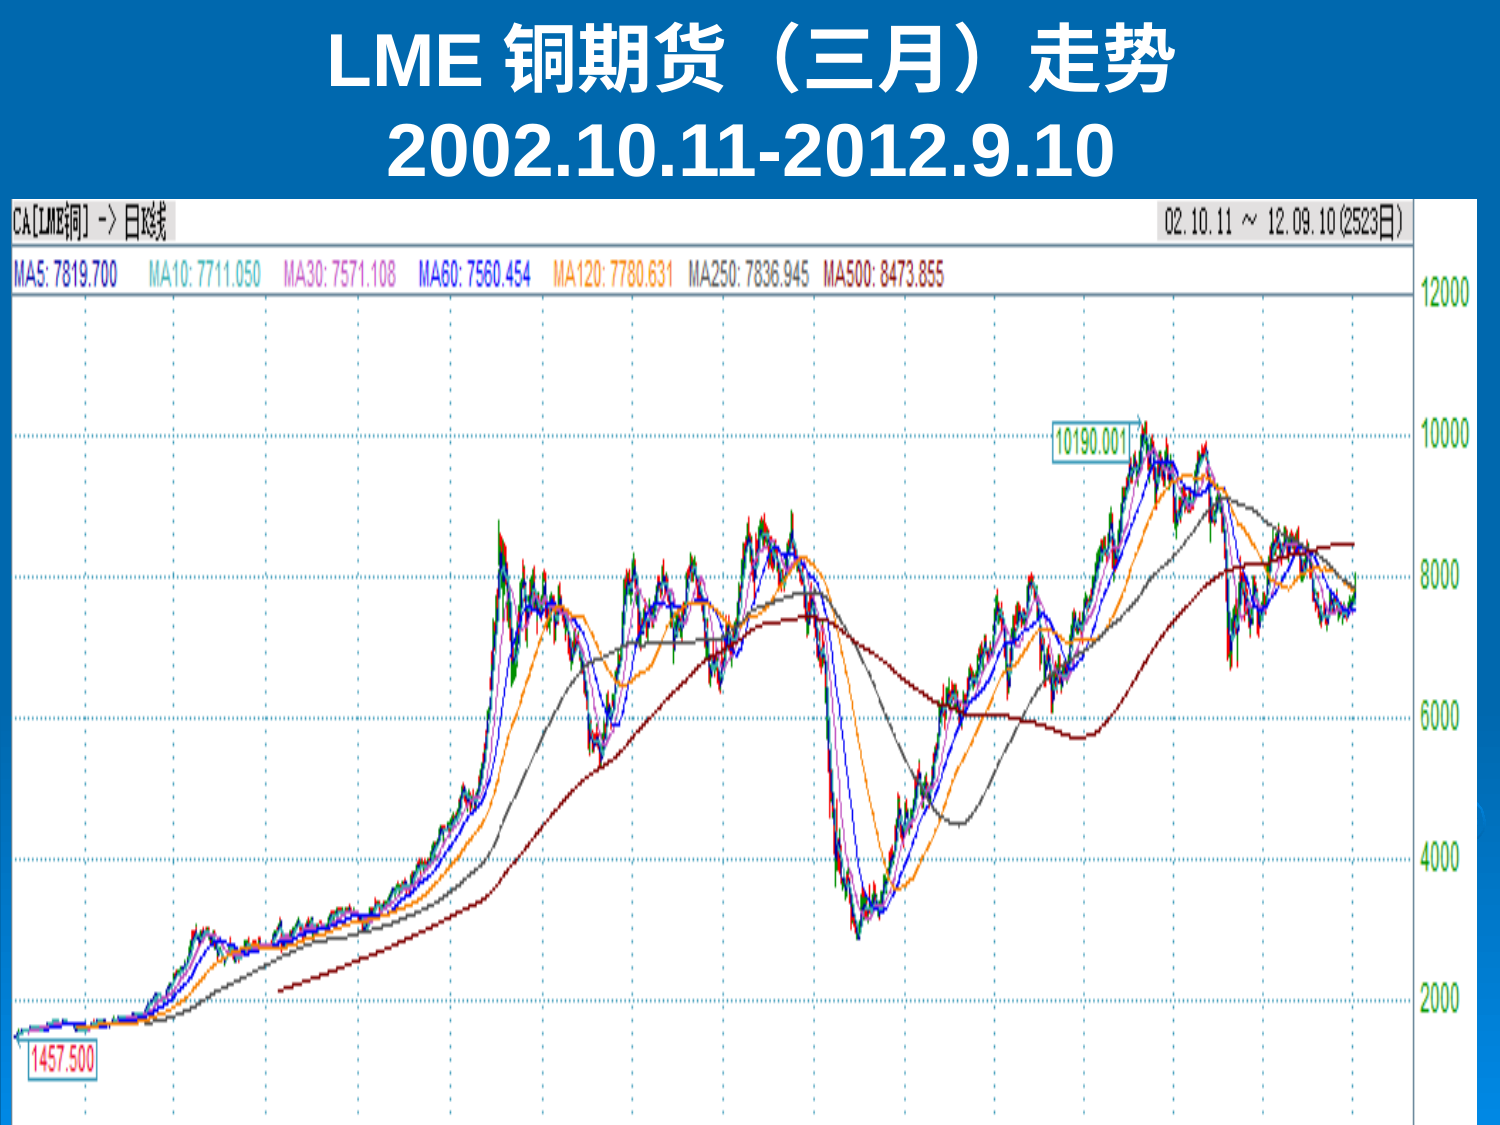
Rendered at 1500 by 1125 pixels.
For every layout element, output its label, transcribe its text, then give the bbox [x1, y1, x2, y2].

title LME铜期货（三月）走势 2002.10.11-2012.9.10 [76, 42, 1428, 162]
picture [11, 198, 1477, 1125]
